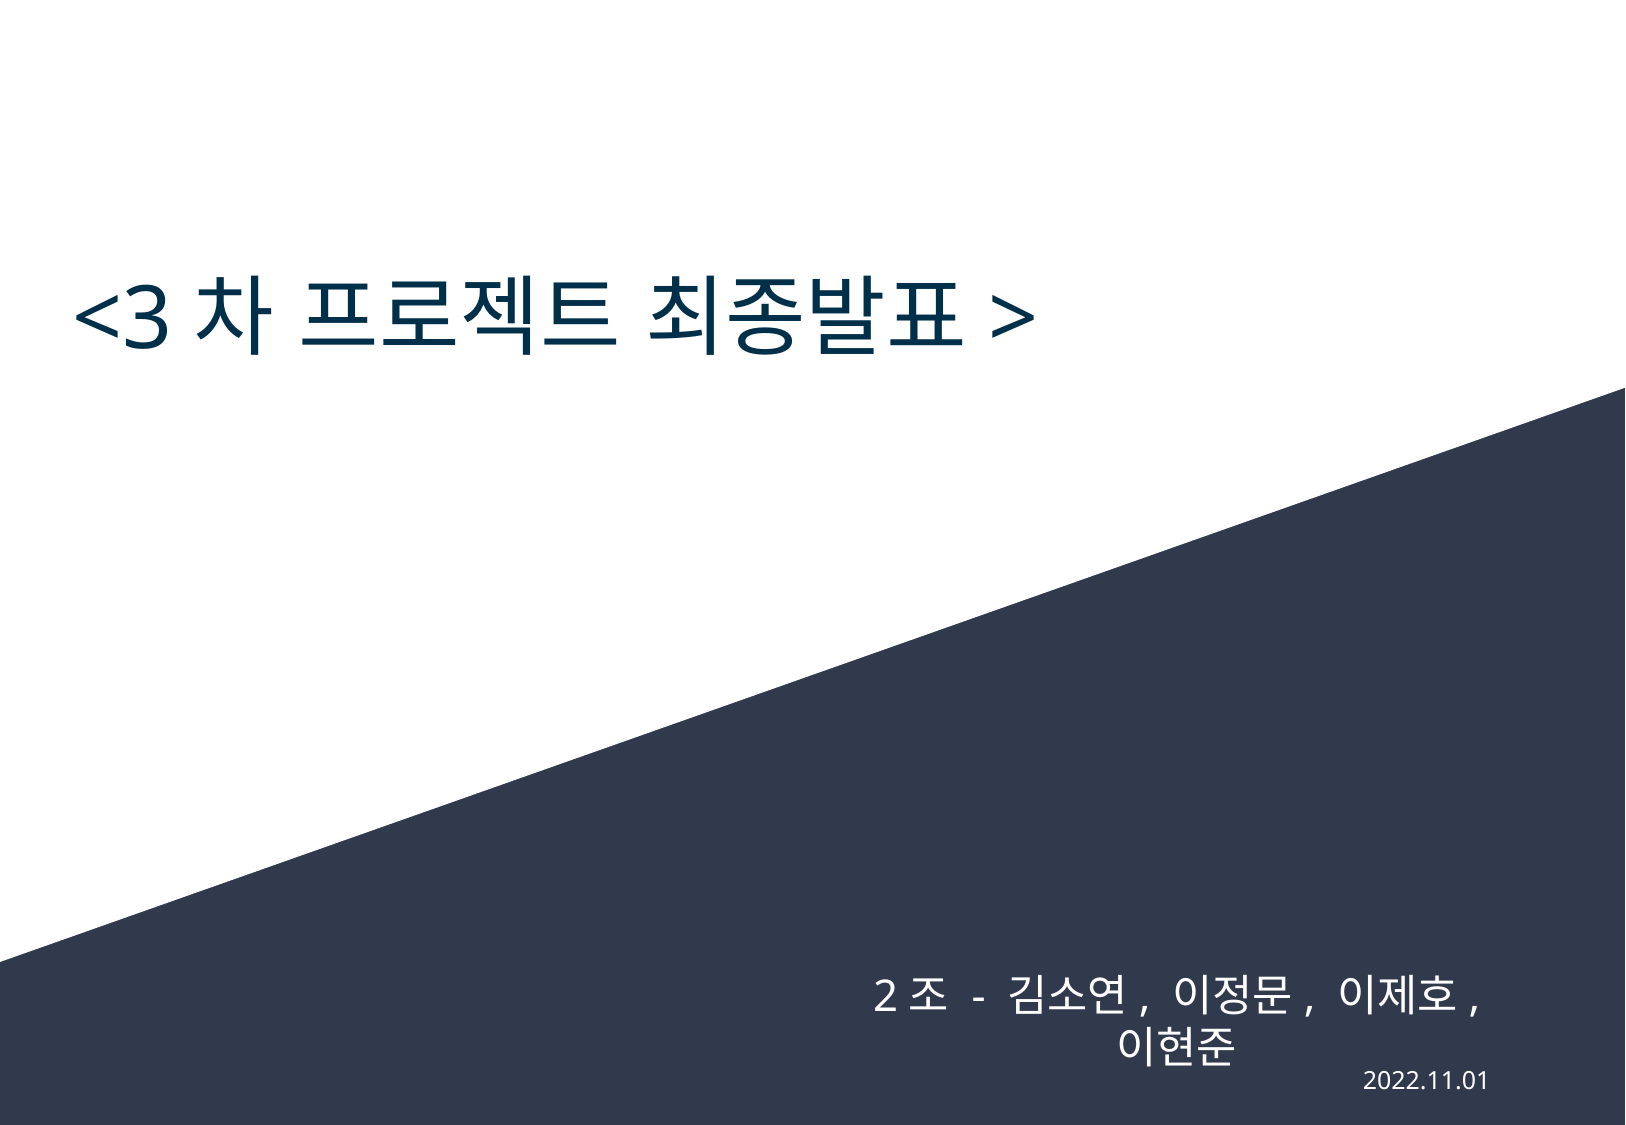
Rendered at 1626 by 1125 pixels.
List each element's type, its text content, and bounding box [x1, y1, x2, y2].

text_box 2022.11.01 [1249, 1050, 1604, 1110]
title <3차 프로젝트 최종발표> [55, 243, 1570, 524]
text_box 2조 - 김소연, 이정문, 이제호, 이현준 [793, 952, 1560, 1088]
